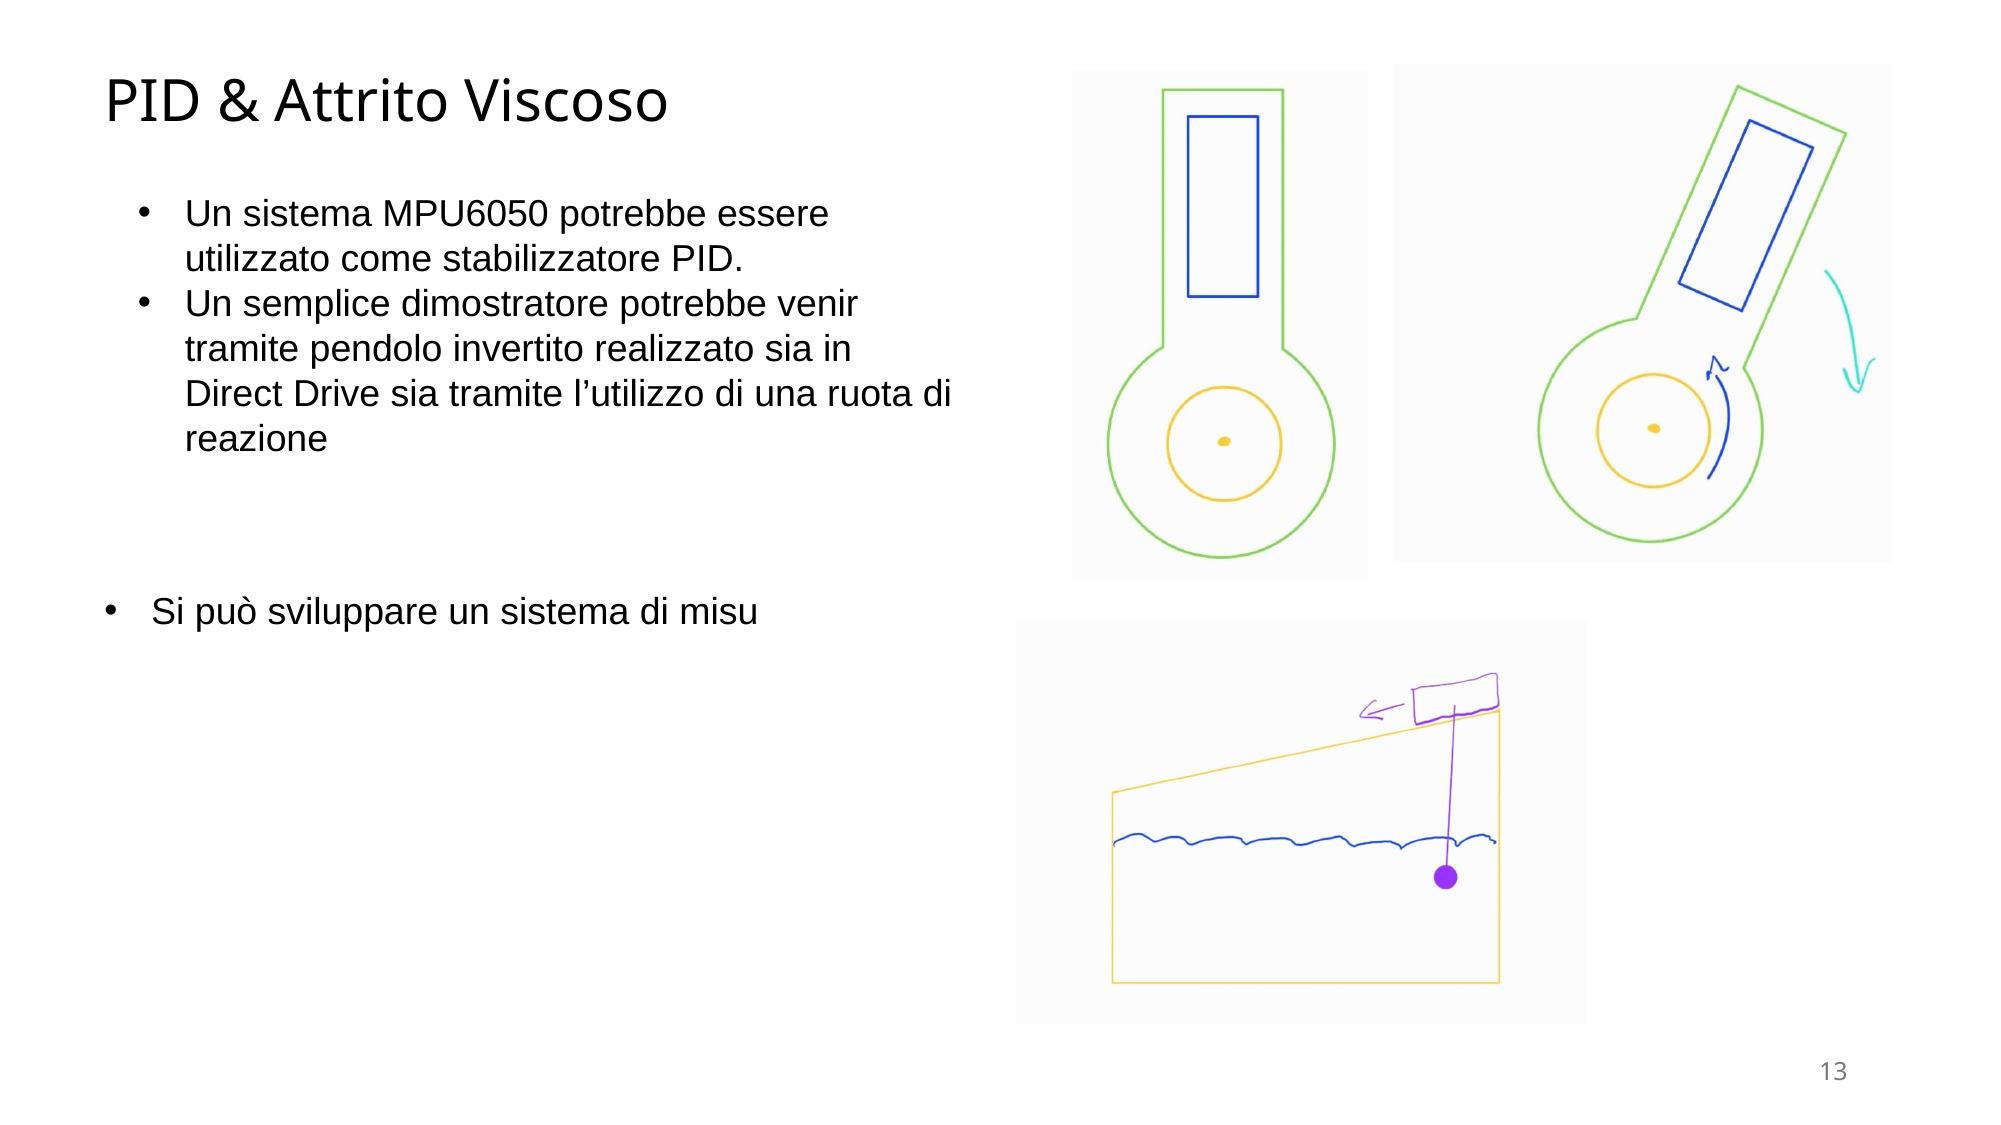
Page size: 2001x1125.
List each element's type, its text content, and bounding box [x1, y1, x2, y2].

slide_number 13 [1507, 1042, 1863, 1103]
text_box Si può sviluppare un sistema di misu [89, 580, 940, 640]
text_box Un sistema MPU6050 potrebbe essere utilizzato come stabilizzatore PID. Un semplice dimostratore potrebbe venir tramite pendolo invertito realizzato sia in Direct Drive sia tramite l’utilizzo di una ruota di reazione [123, 181, 973, 467]
picture [1017, 63, 1894, 1108]
text_box PID & Attrito Viscoso [89, 55, 1847, 141]
